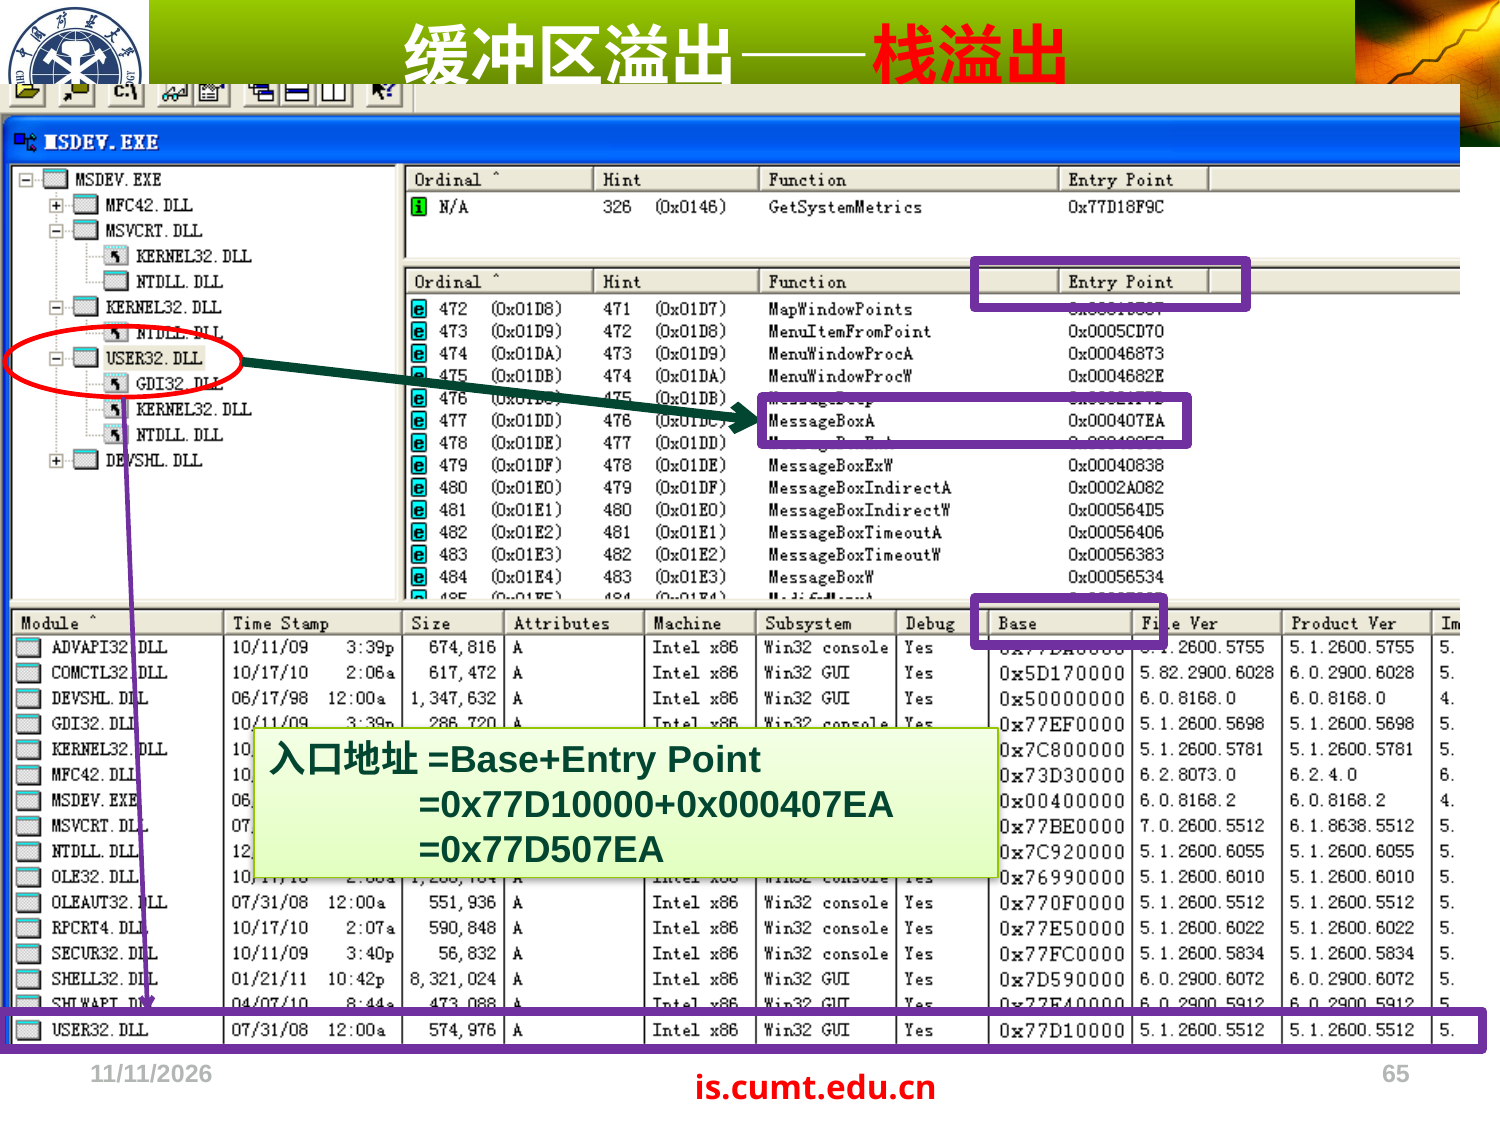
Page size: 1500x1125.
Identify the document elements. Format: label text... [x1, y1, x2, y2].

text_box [0, 326, 1483, 1050]
slide_number 65 [1074, 1060, 1425, 1103]
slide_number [75, 1060, 425, 1103]
title 缓冲区溢出——栈溢出 [50, 7, 1425, 83]
picture [0, 0, 1500, 326]
footer is.cumt.edu.cn [584, 1060, 1048, 1114]
